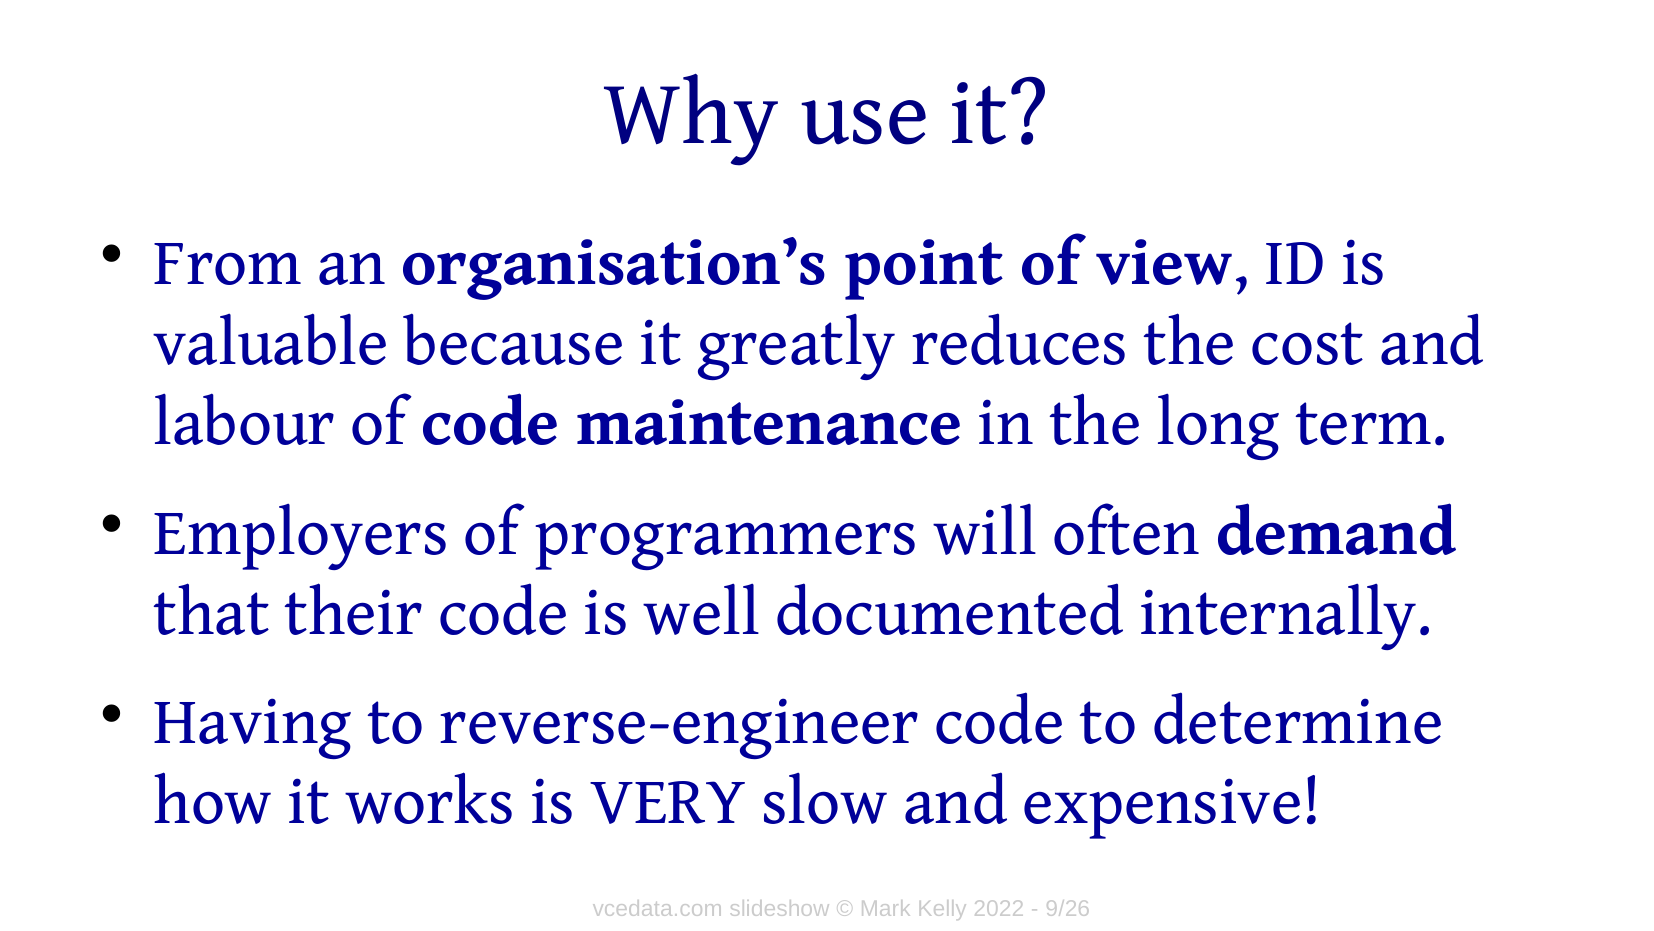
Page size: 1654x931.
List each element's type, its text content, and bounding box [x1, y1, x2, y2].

list From an organisation’s point of view, ID is valuable because it greatly reduces the cost and labour of code maintenance in the long term. Employers of programmers will often demand that their code is well documented internally. Having to reverse-engineer code to determine how it works is VERY slow and expensive! [82, 217, 1571, 857]
text_box vcedata.com slideshow © Mark Kelly 2022 - 9/26 [354, 885, 1329, 930]
title Why use it? [82, 29, 1571, 185]
